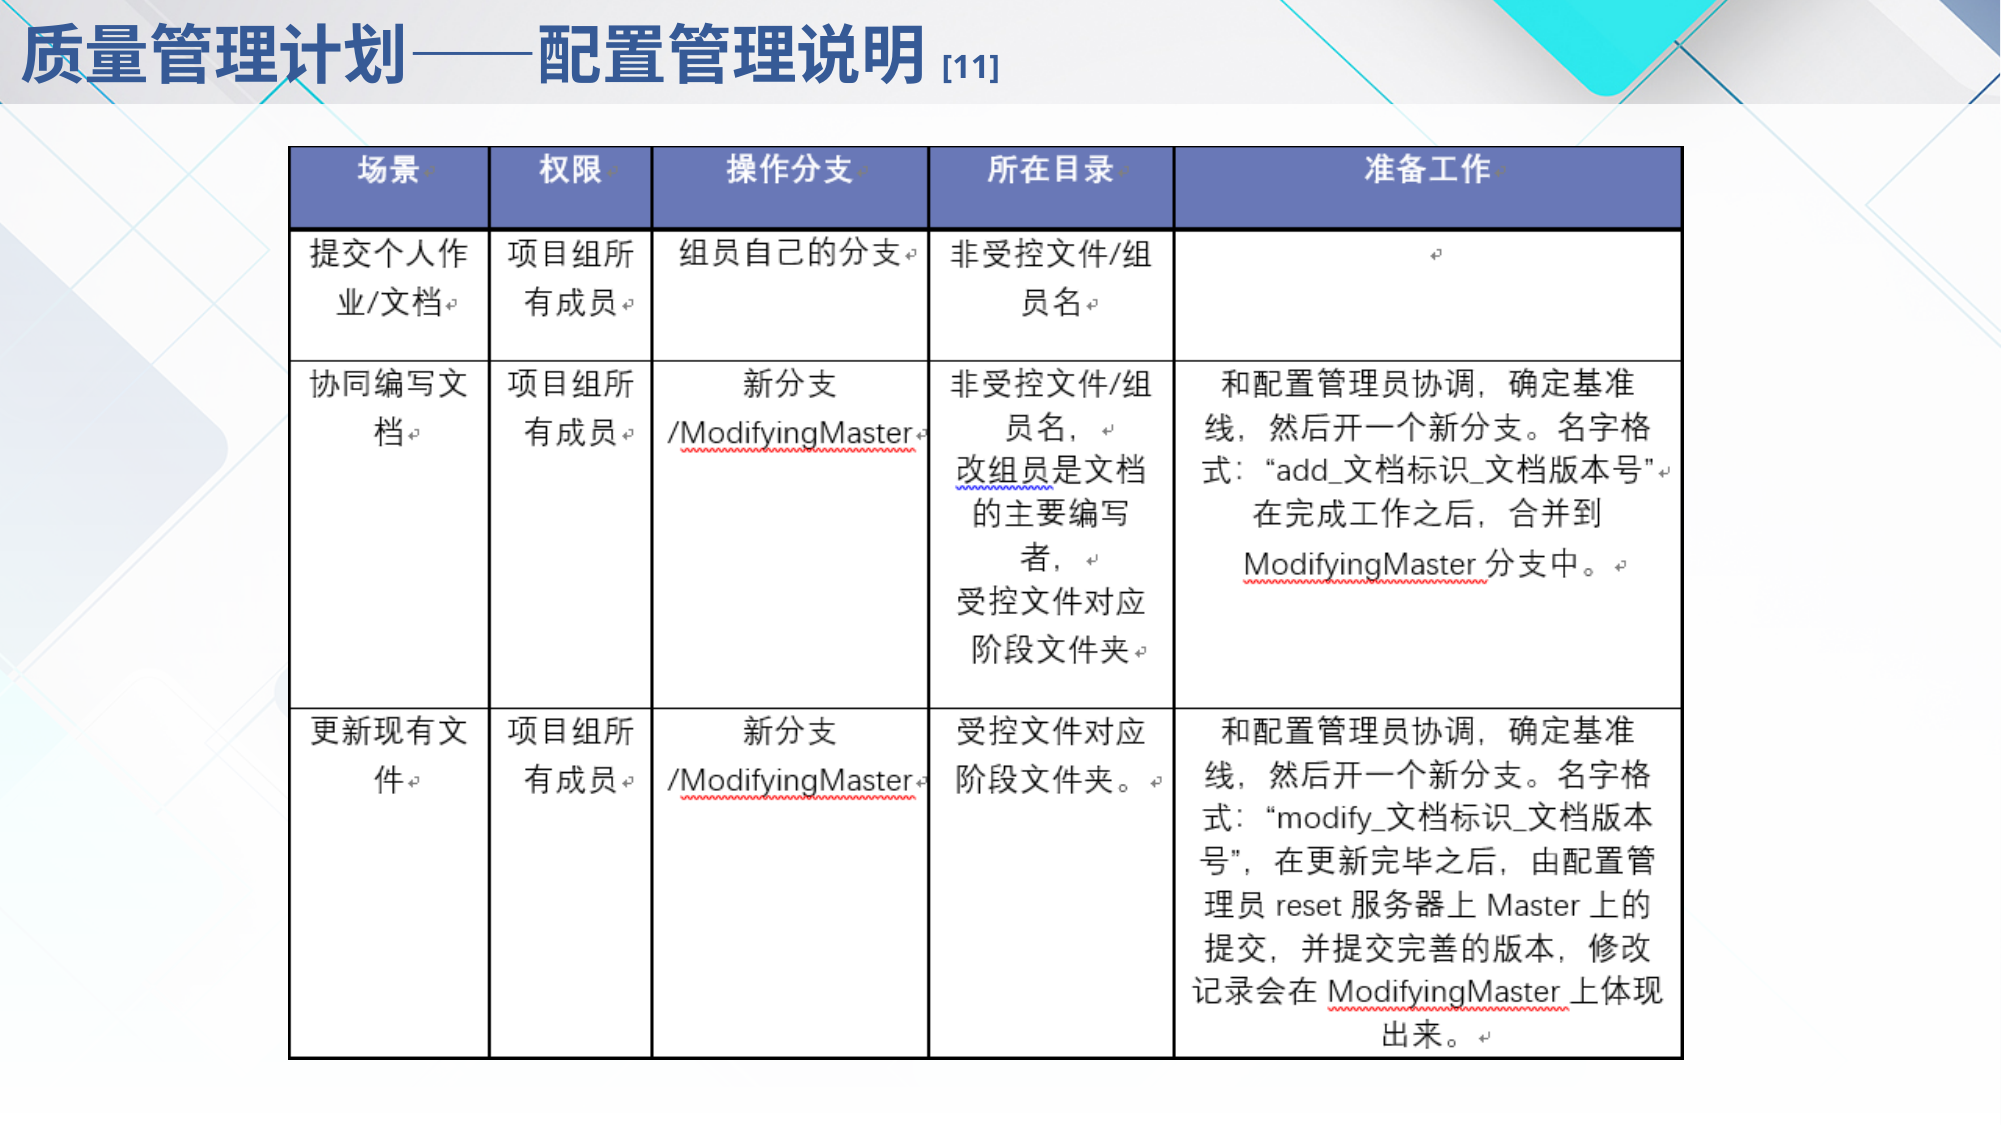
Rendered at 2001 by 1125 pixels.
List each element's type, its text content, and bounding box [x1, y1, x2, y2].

title 质量管理计划——配置管理说明[11] [5, 15, 1730, 101]
picture [288, 146, 1684, 1060]
picture [0, 0, 2001, 1125]
